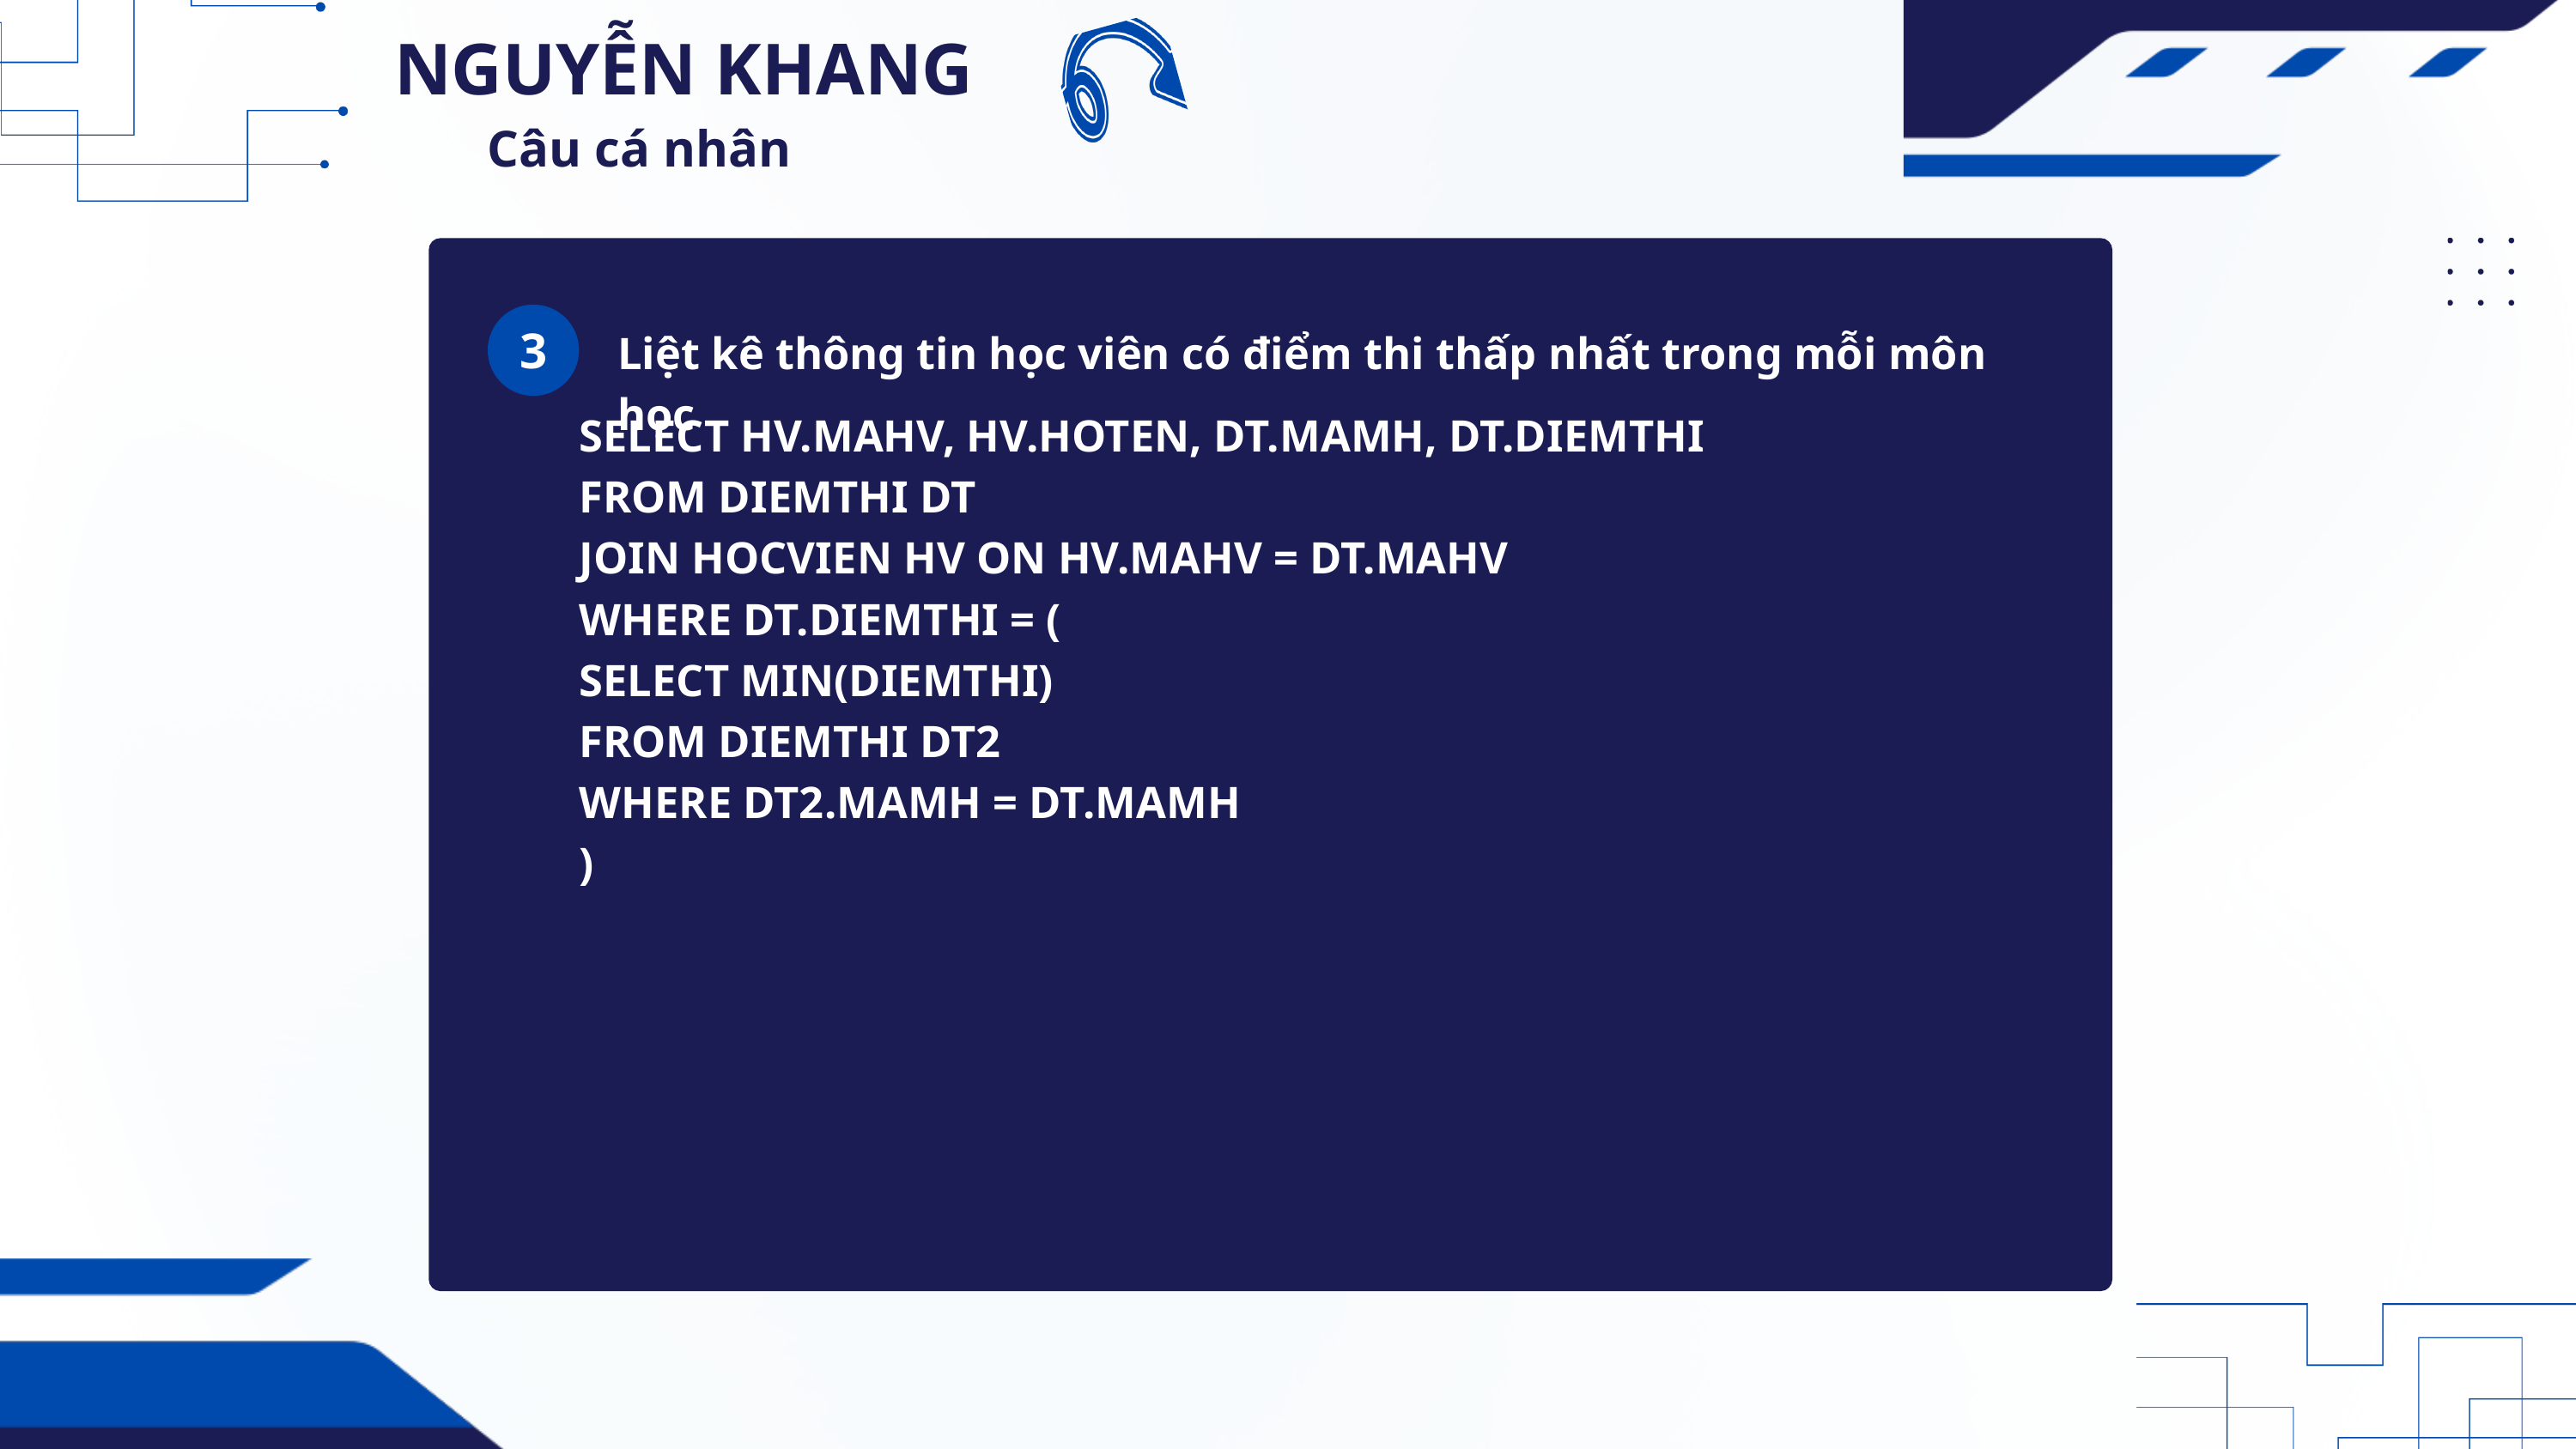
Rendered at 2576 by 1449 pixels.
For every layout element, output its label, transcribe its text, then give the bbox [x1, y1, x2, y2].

text_box [0, 0, 349, 202]
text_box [487, 304, 580, 397]
text_box [1903, 0, 2576, 189]
text_box NGUYỄN KHANG [394, 9, 1005, 109]
text_box Câu cá nhân [487, 106, 812, 177]
text_box [2136, 1303, 2576, 1449]
text_box [0, 0, 2576, 1449]
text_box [428, 238, 2113, 1292]
text_box [0, 1258, 554, 1449]
text_box [2447, 238, 2514, 306]
text_box [1048, 11, 1204, 199]
